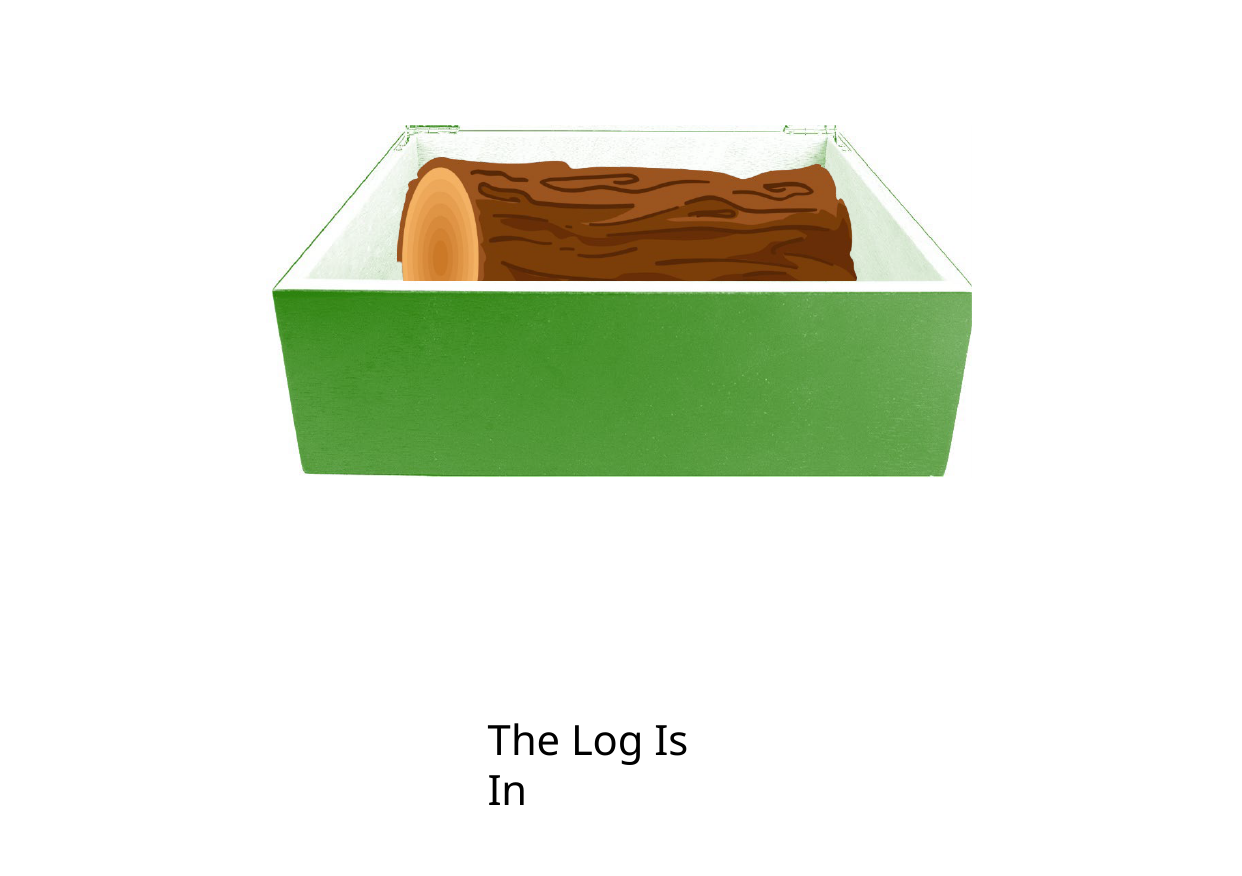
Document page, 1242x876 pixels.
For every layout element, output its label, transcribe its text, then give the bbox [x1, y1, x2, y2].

text_box The Log Is In [485, 711, 733, 814]
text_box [266, 125, 972, 478]
